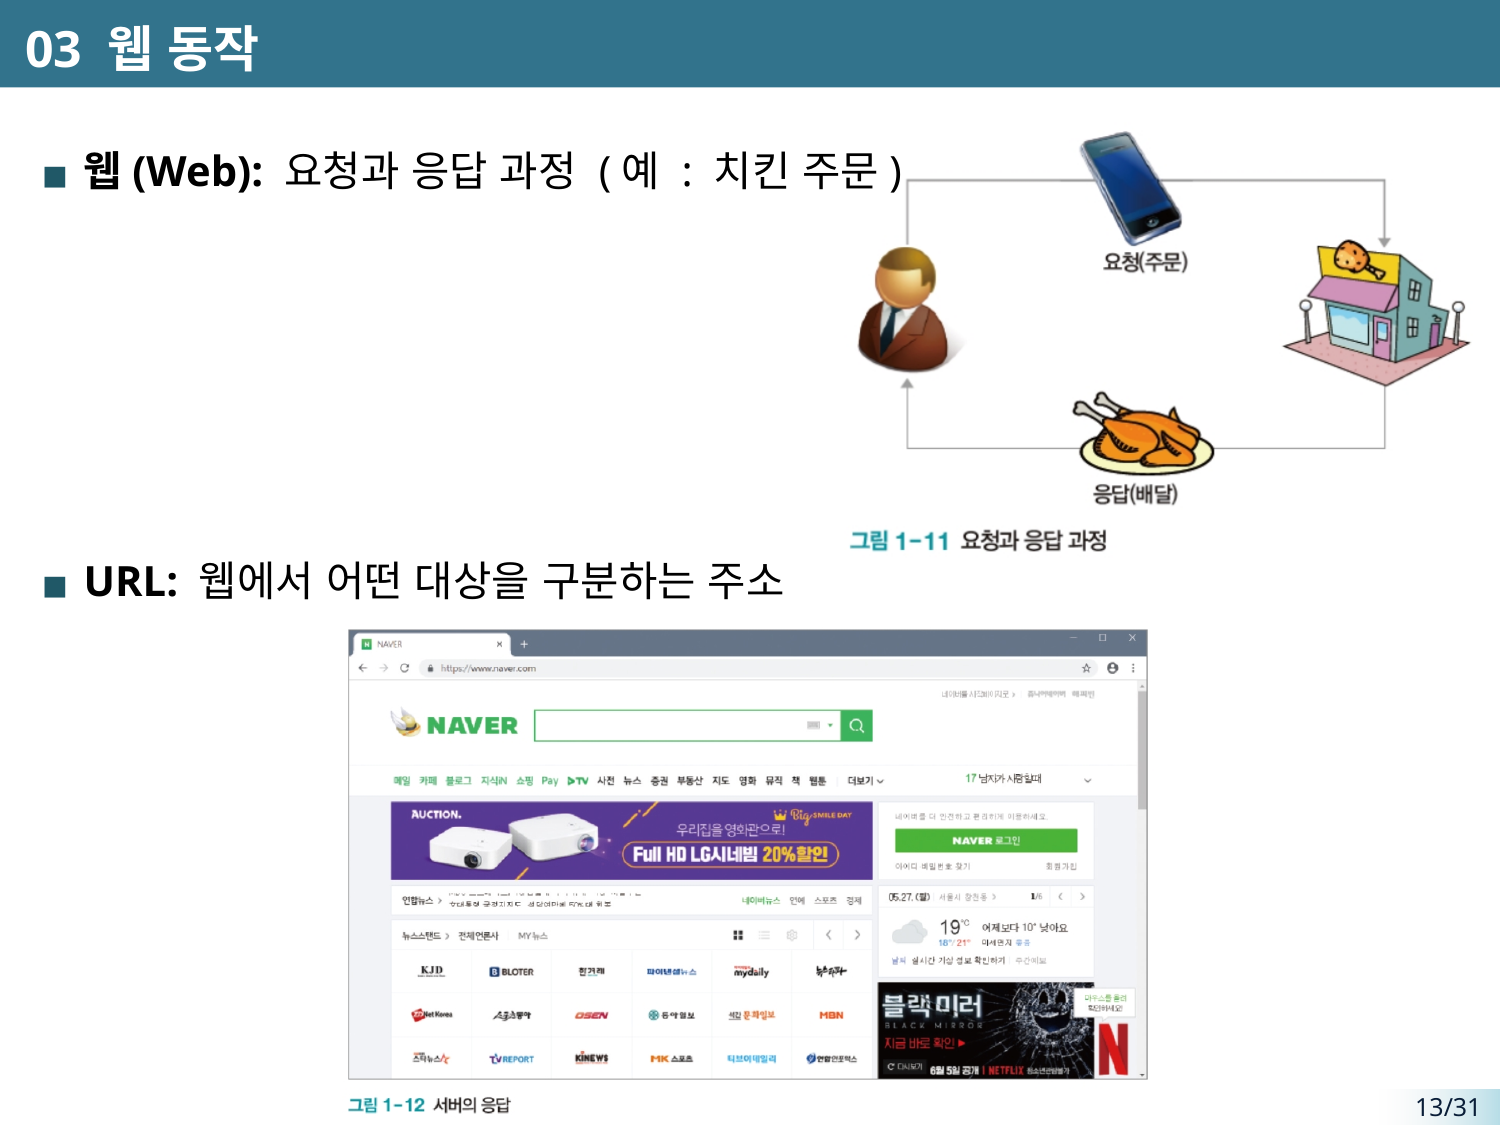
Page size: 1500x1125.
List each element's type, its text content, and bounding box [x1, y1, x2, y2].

picture [844, 122, 1483, 563]
picture [342, 621, 1158, 1119]
title 03 웹 동작 [10, 8, 1288, 87]
list 웹(Web): 요청과 응답 과정 (예 : 치킨 주문) URL: 웹에서 어떤 대상을 구분하는 주소 [10, 126, 1481, 1071]
